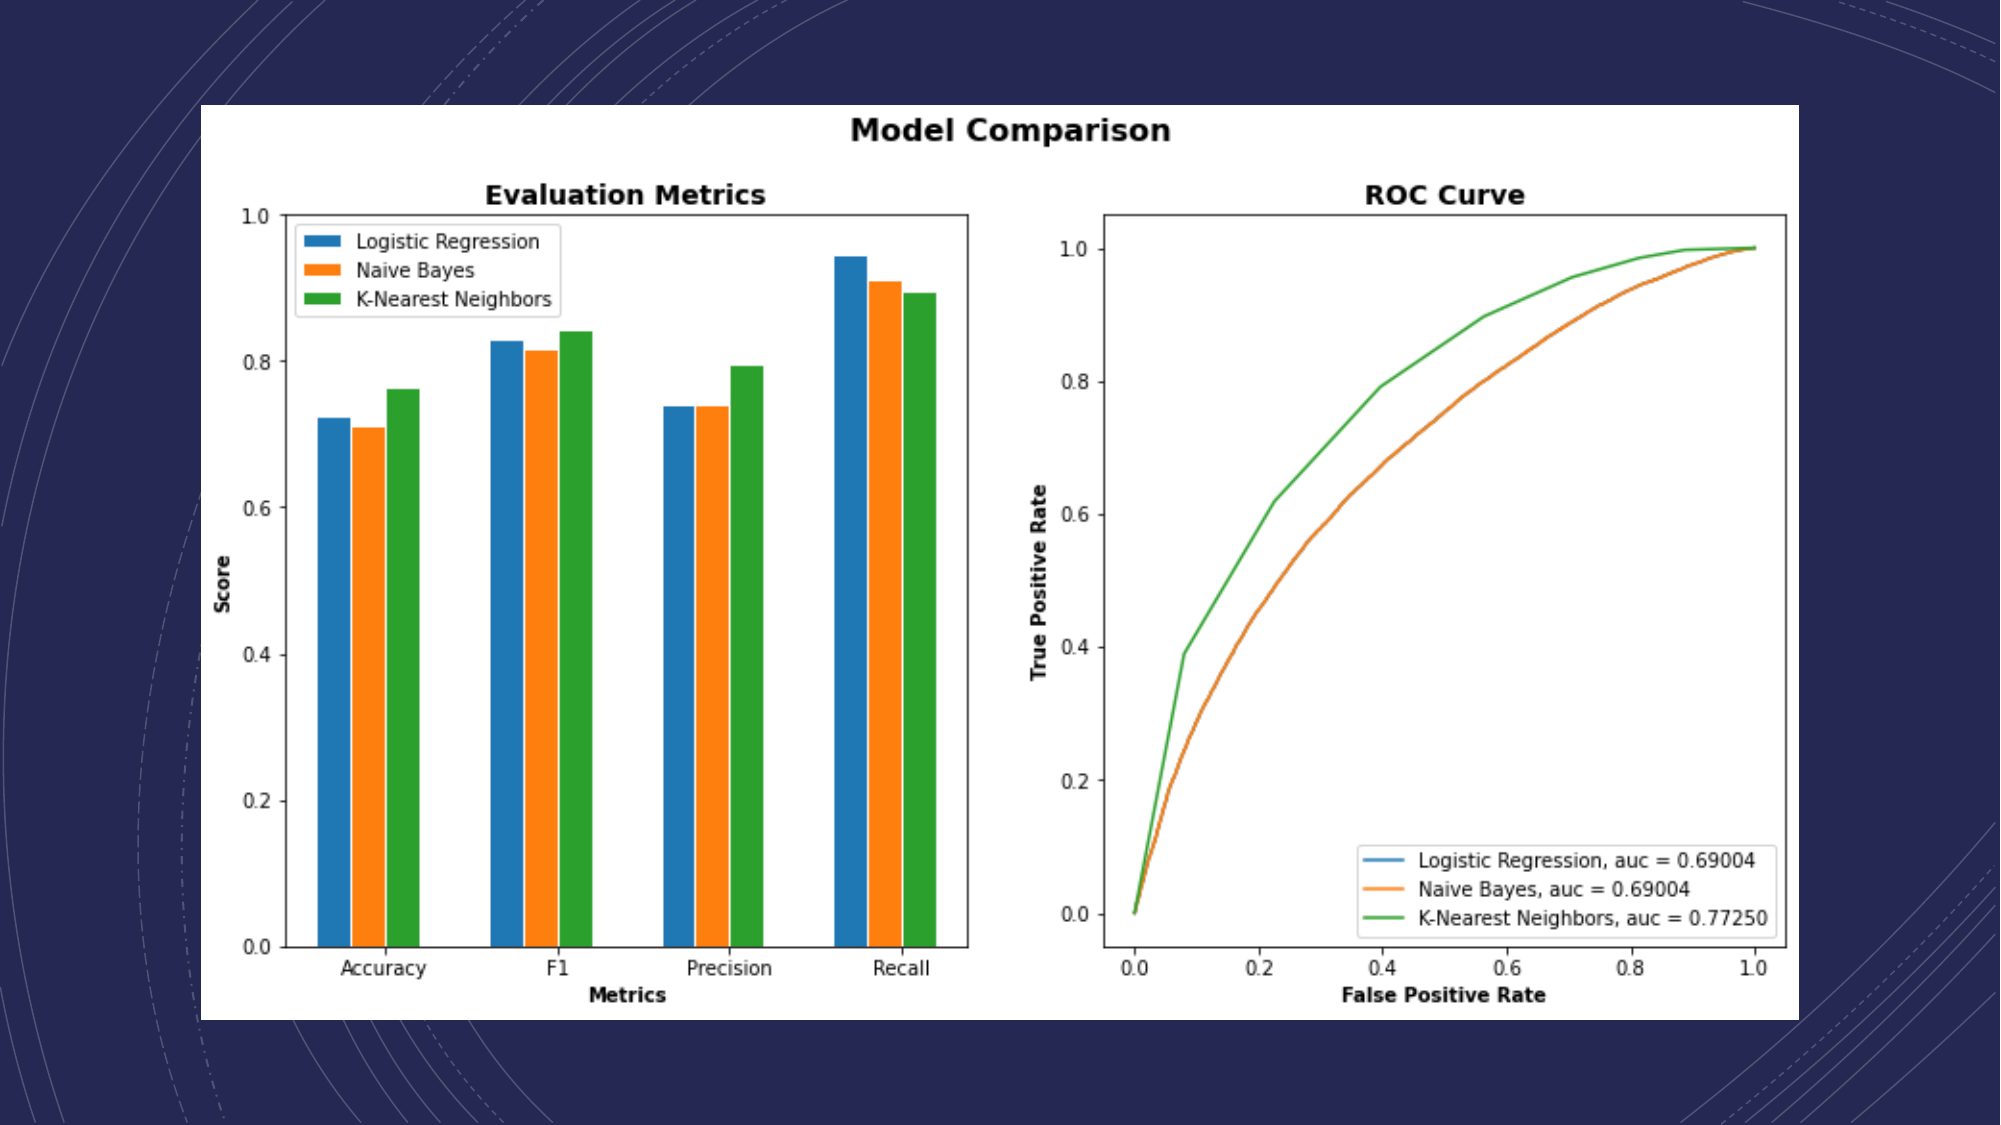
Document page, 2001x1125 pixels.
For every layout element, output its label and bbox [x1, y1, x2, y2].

list [201, 105, 1799, 1020]
text_box [0, 0, 1996, 1125]
